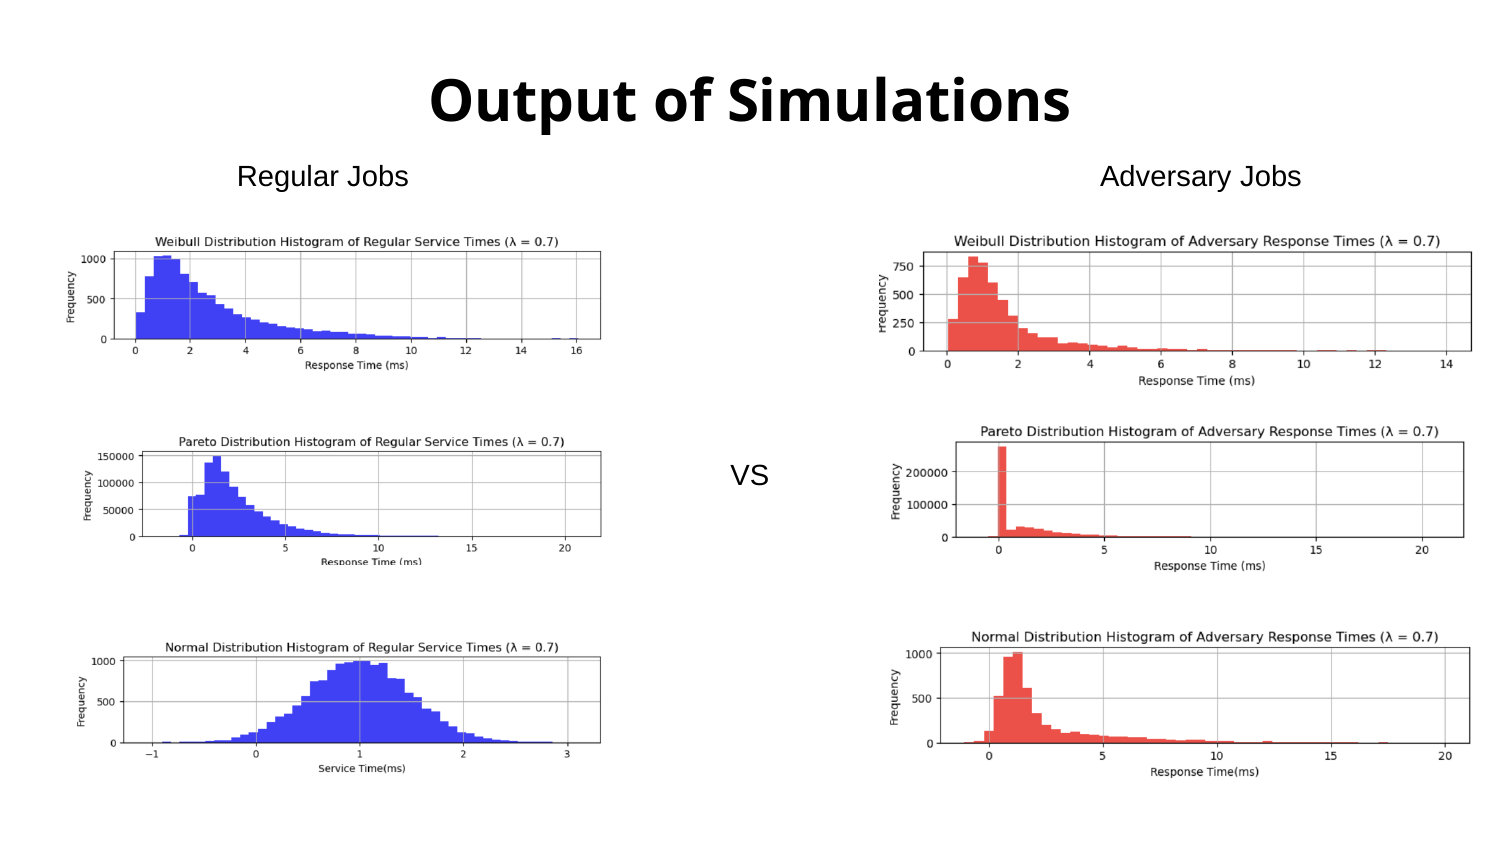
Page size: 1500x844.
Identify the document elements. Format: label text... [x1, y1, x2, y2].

text_box VS [715, 448, 785, 499]
picture [54, 434, 614, 565]
text_box Regular Jobs [222, 150, 425, 200]
picture [878, 622, 1483, 786]
text_box Adversary Jobs [1085, 150, 1318, 200]
picture [51, 634, 610, 779]
picture [878, 226, 1483, 394]
title Output of Simulations [75, 48, 1425, 142]
picture [51, 226, 610, 378]
picture [878, 421, 1483, 578]
